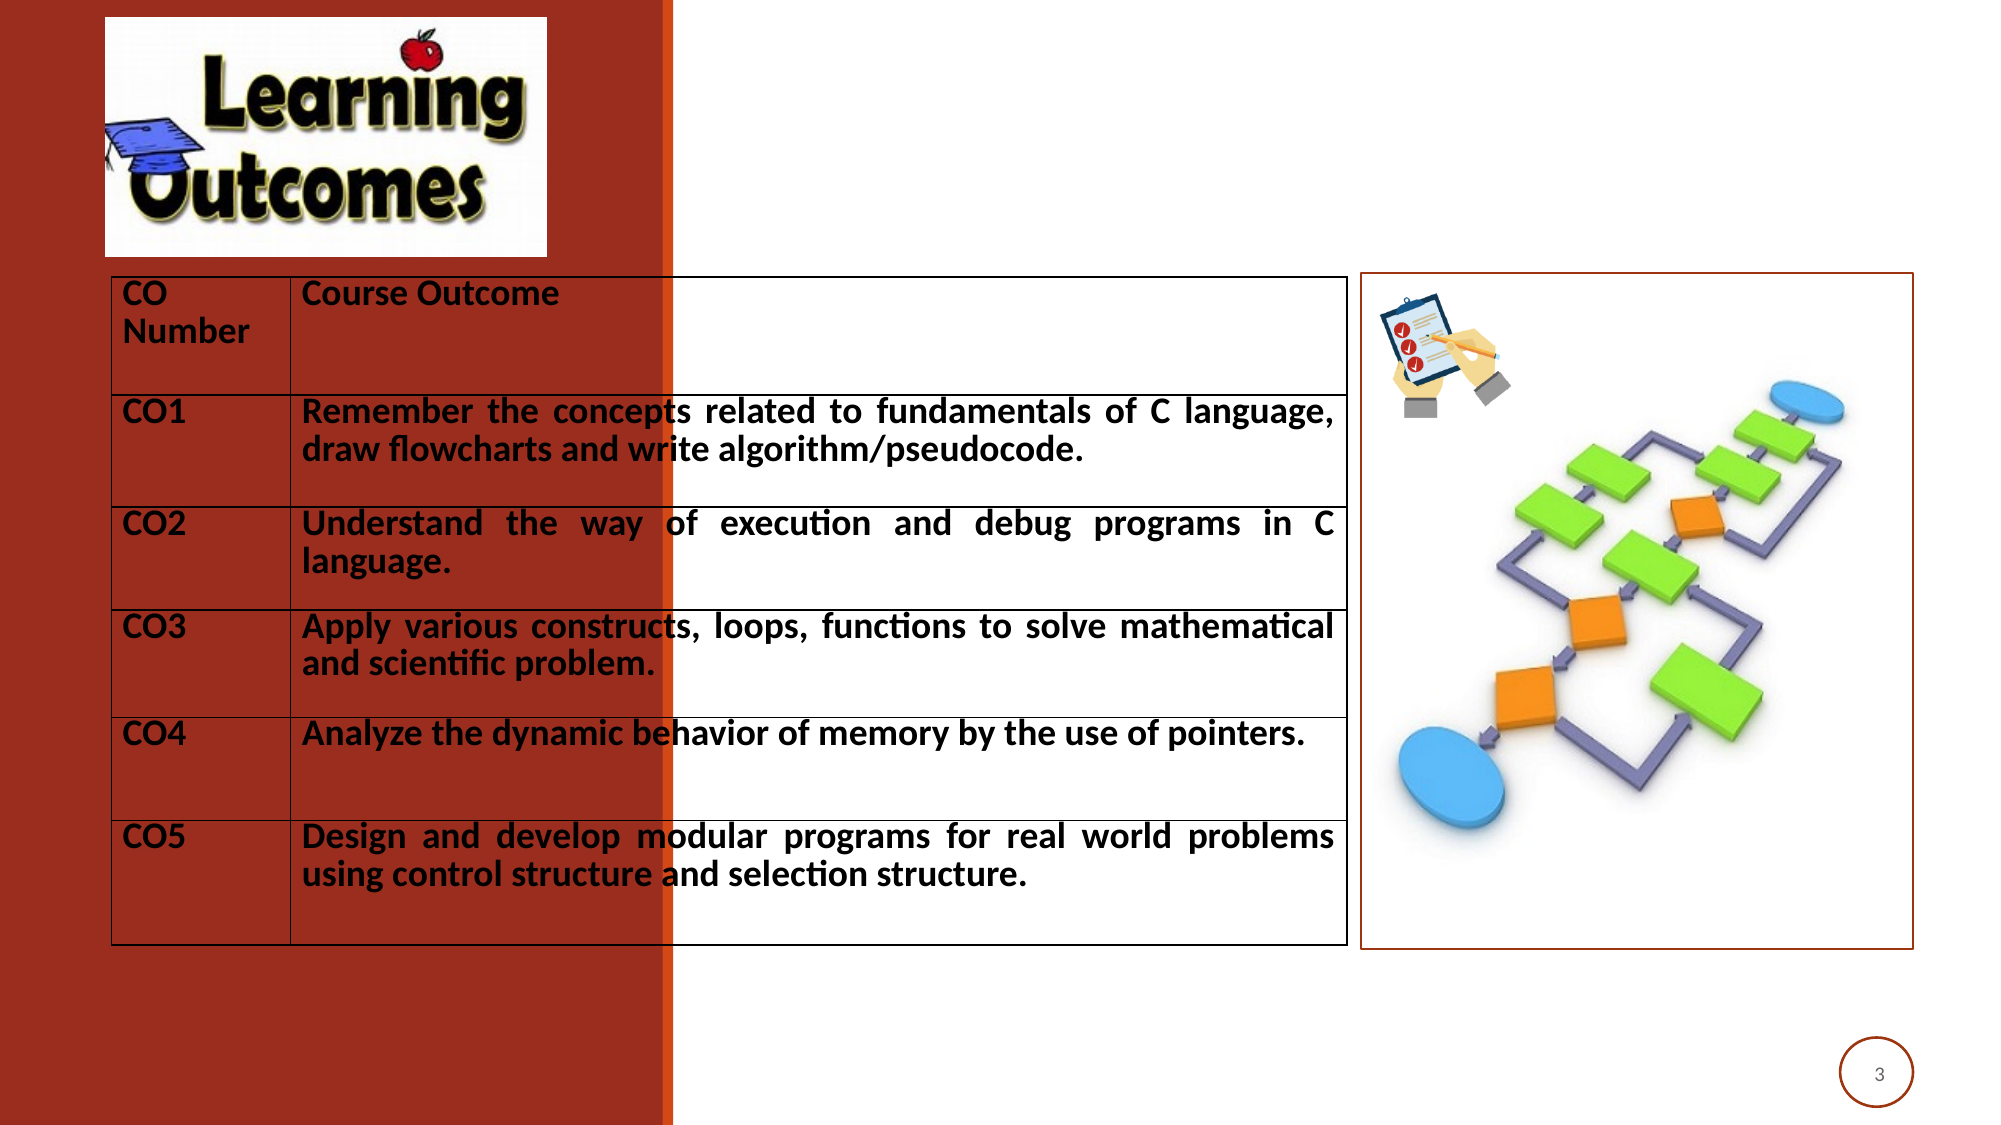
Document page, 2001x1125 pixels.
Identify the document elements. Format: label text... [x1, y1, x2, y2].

table_header CO Number [112, 278, 290, 394]
table_cell CO5 [112, 821, 290, 944]
list [1332, 187, 1949, 964]
text_box [1360, 272, 1914, 950]
table_cell Design and develop modular programs for real world problems using control structure and selection structure. [291, 821, 1346, 944]
table_cell CO3 [112, 611, 290, 717]
table_cell CO4 [112, 718, 290, 820]
table_header Course Outcome [291, 278, 1346, 394]
table_cell Apply various constructs, loops, functions to solve mathematical and scientific problem. [291, 611, 1346, 717]
text_box [1838, 1036, 1915, 1109]
table_cell Remember the concepts related to fundamentals of C language, draw flowcharts and write algorithm/pseudocode. [291, 396, 1346, 506]
table_cell CO1 [112, 396, 290, 506]
slide_number 3 [1449, 1042, 1855, 1103]
table_cell CO2 [112, 508, 290, 609]
table_cell Understand the way of execution and debug programs in C language. [291, 508, 1346, 609]
picture [104, 17, 547, 258]
picture [1369, 278, 1893, 892]
table_cell Analyze the dynamic behavior of memory by the use of pointers. [291, 718, 1346, 820]
